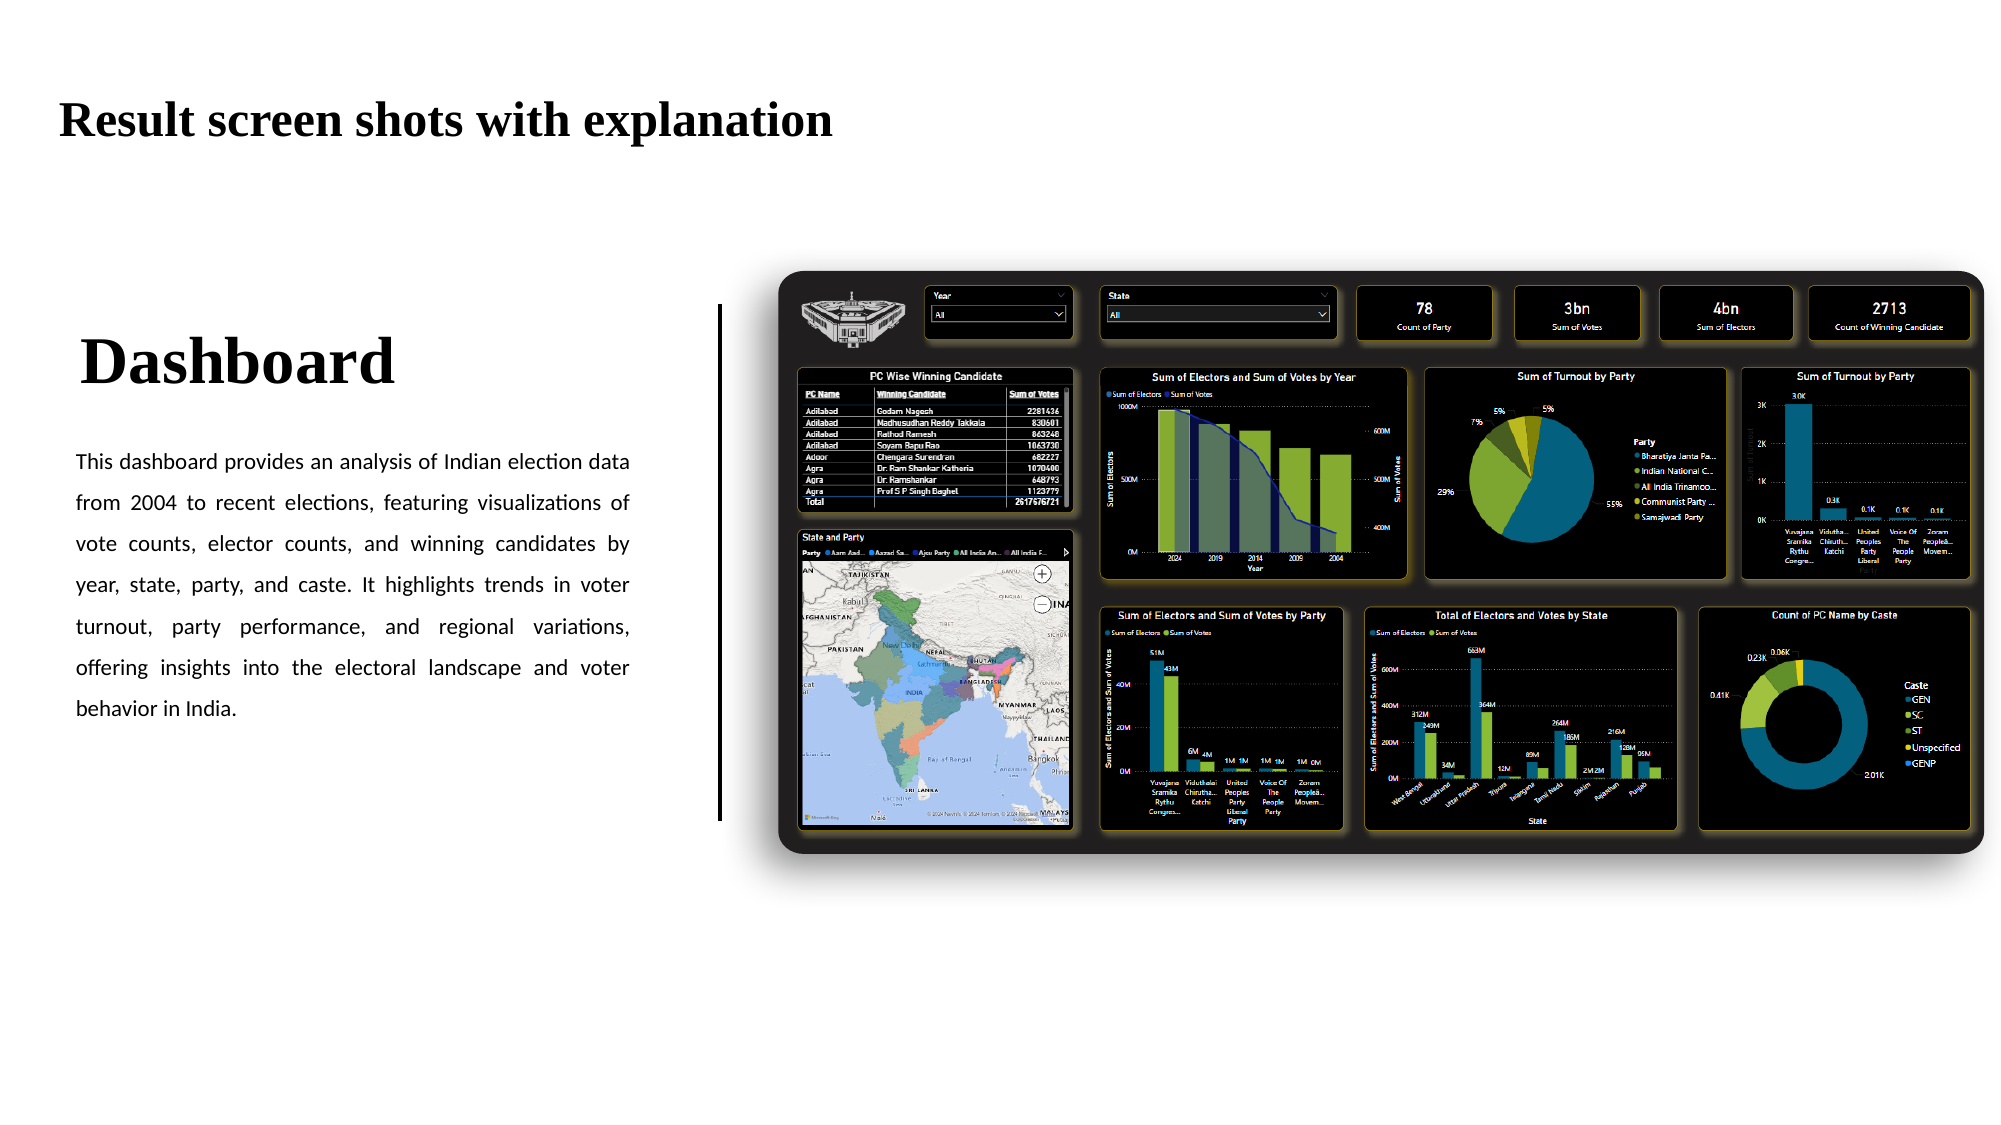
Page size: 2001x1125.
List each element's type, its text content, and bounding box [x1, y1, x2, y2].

picture [778, 270, 1985, 854]
text_box This dashboard provides an analysis of Indian election data from 2004 to recent elections, featuring visualizations of vote counts, elector counts, and winning candidates by year, state, party, and caste. It highlights trends in voter turnout, party performance, and regional variations, offering insights into the electoral landscape and voter behavior in India. [23, 425, 658, 729]
text_box Dashboard [65, 309, 411, 404]
text_box Result screen shots with explanation [0, 85, 918, 163]
